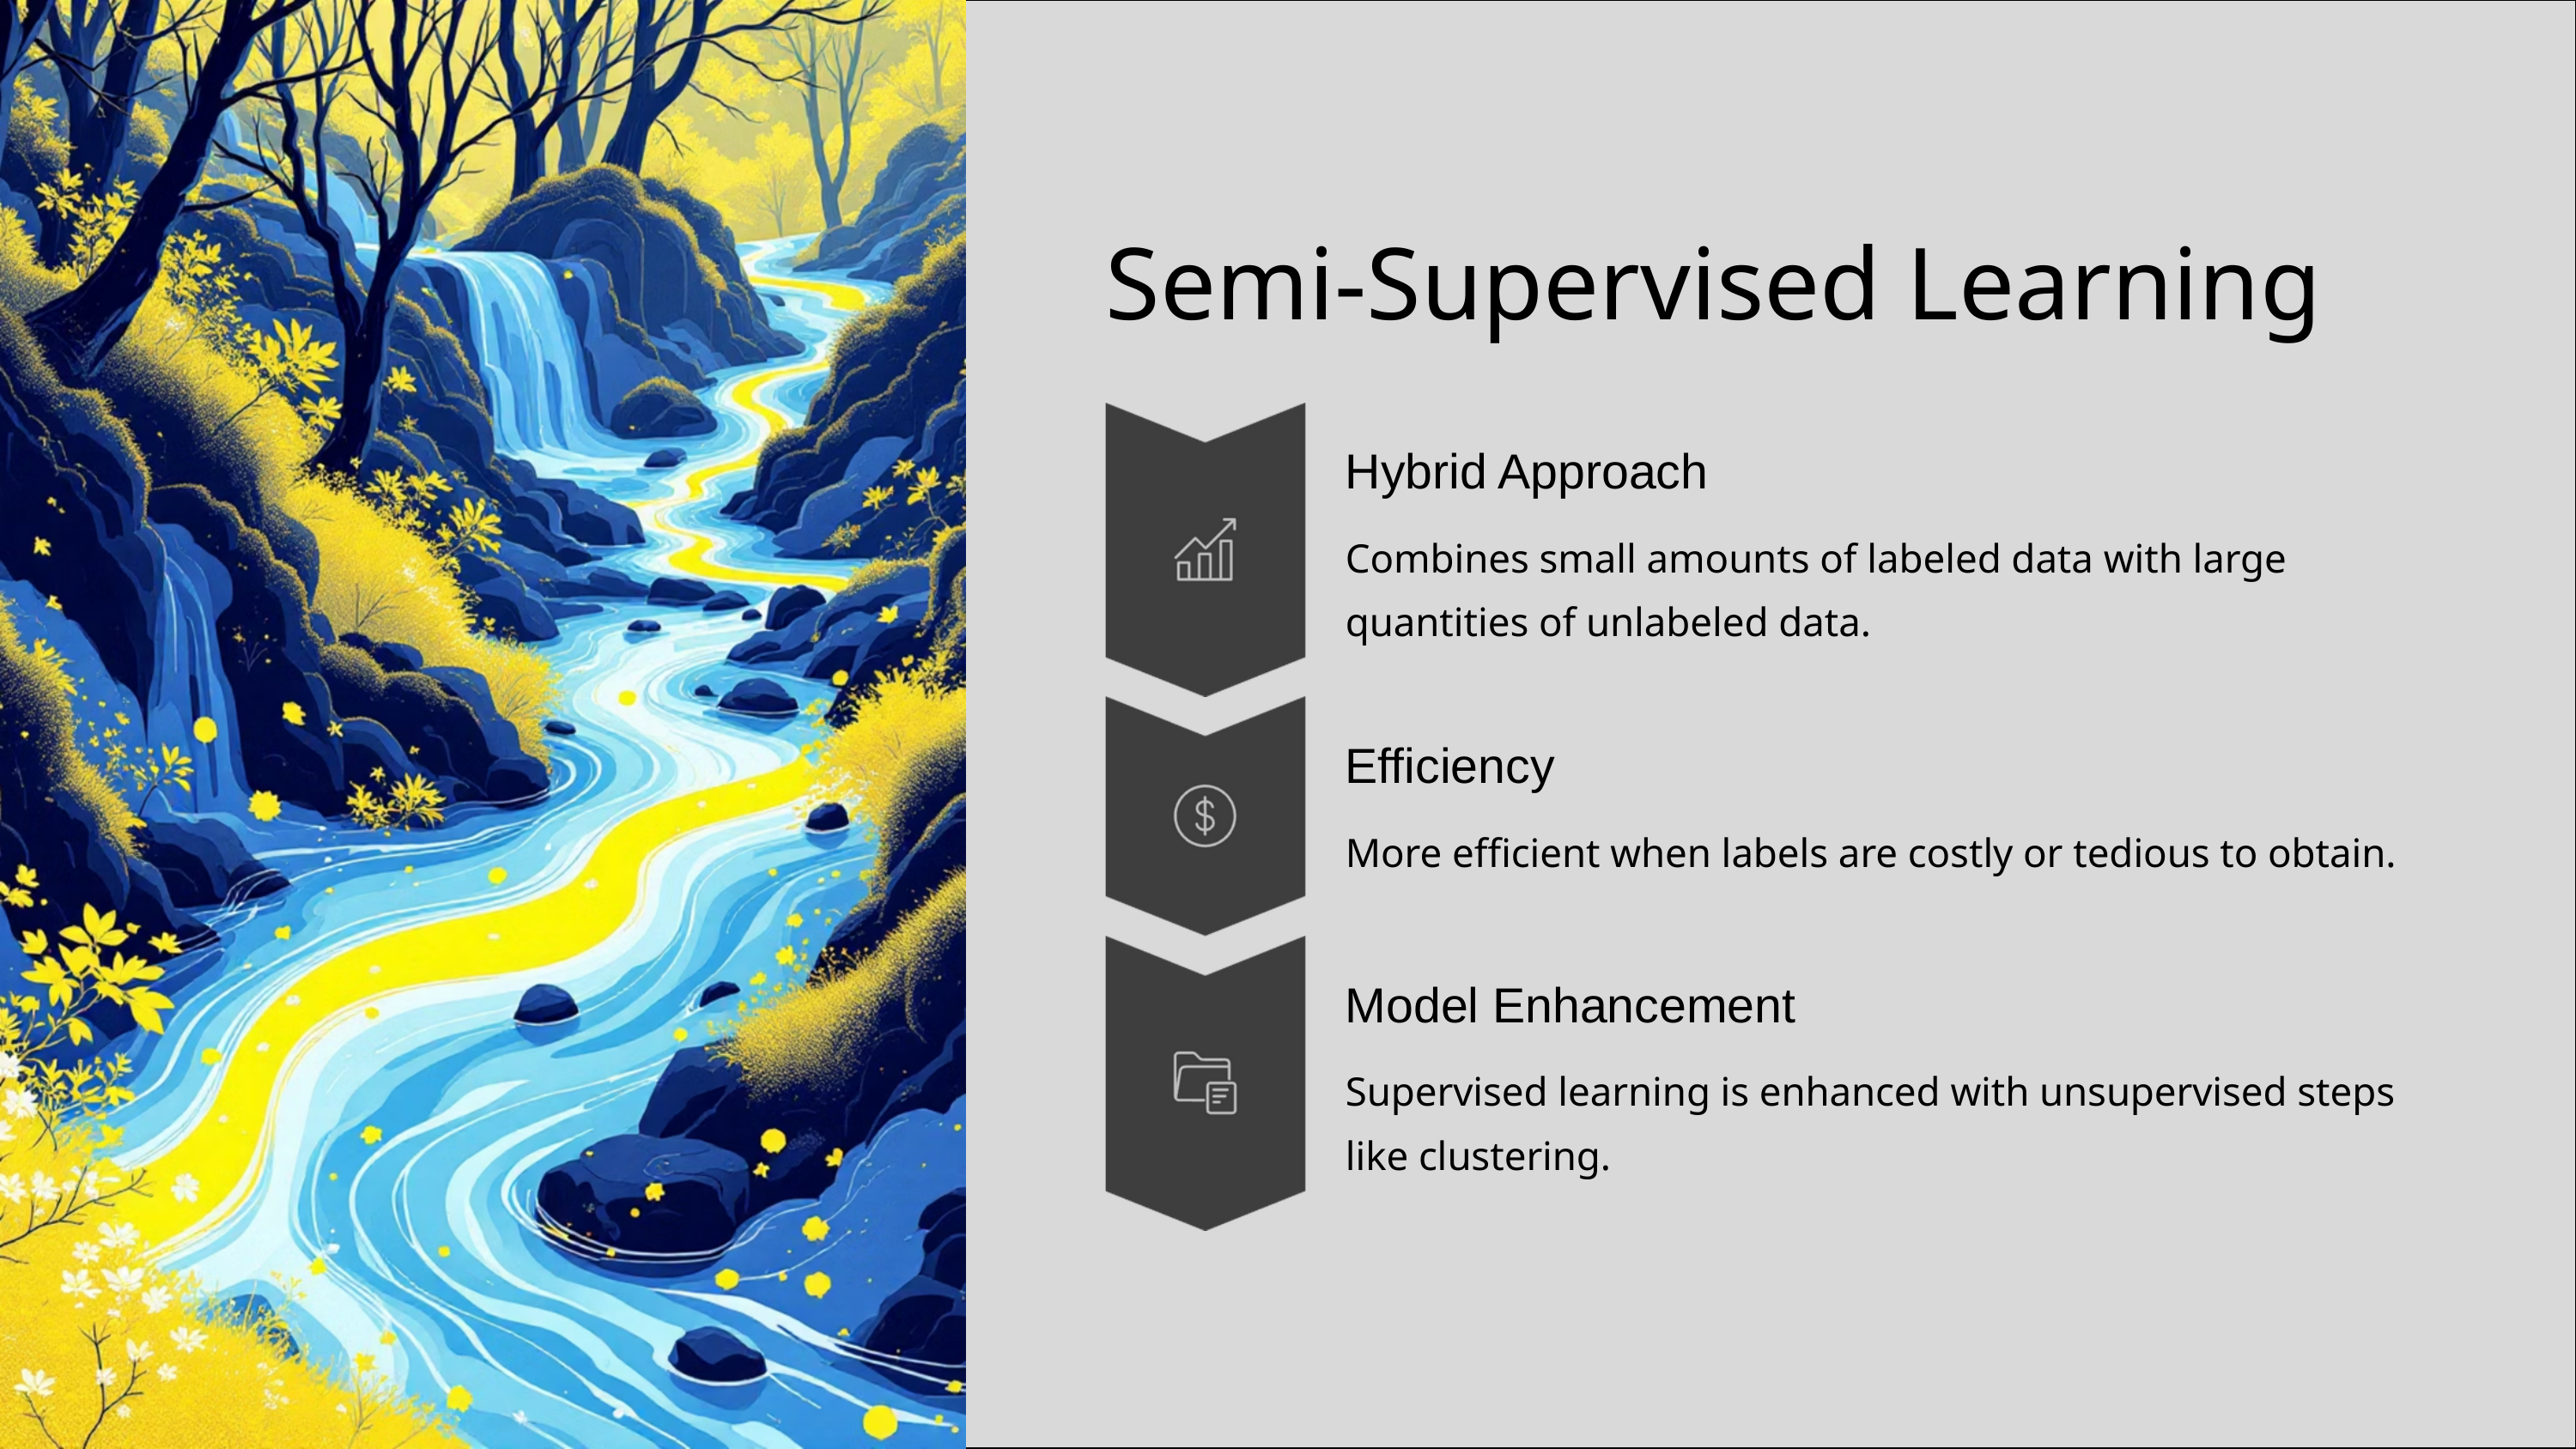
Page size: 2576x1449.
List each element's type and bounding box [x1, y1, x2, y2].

text_box [0, 0, 2576, 1449]
